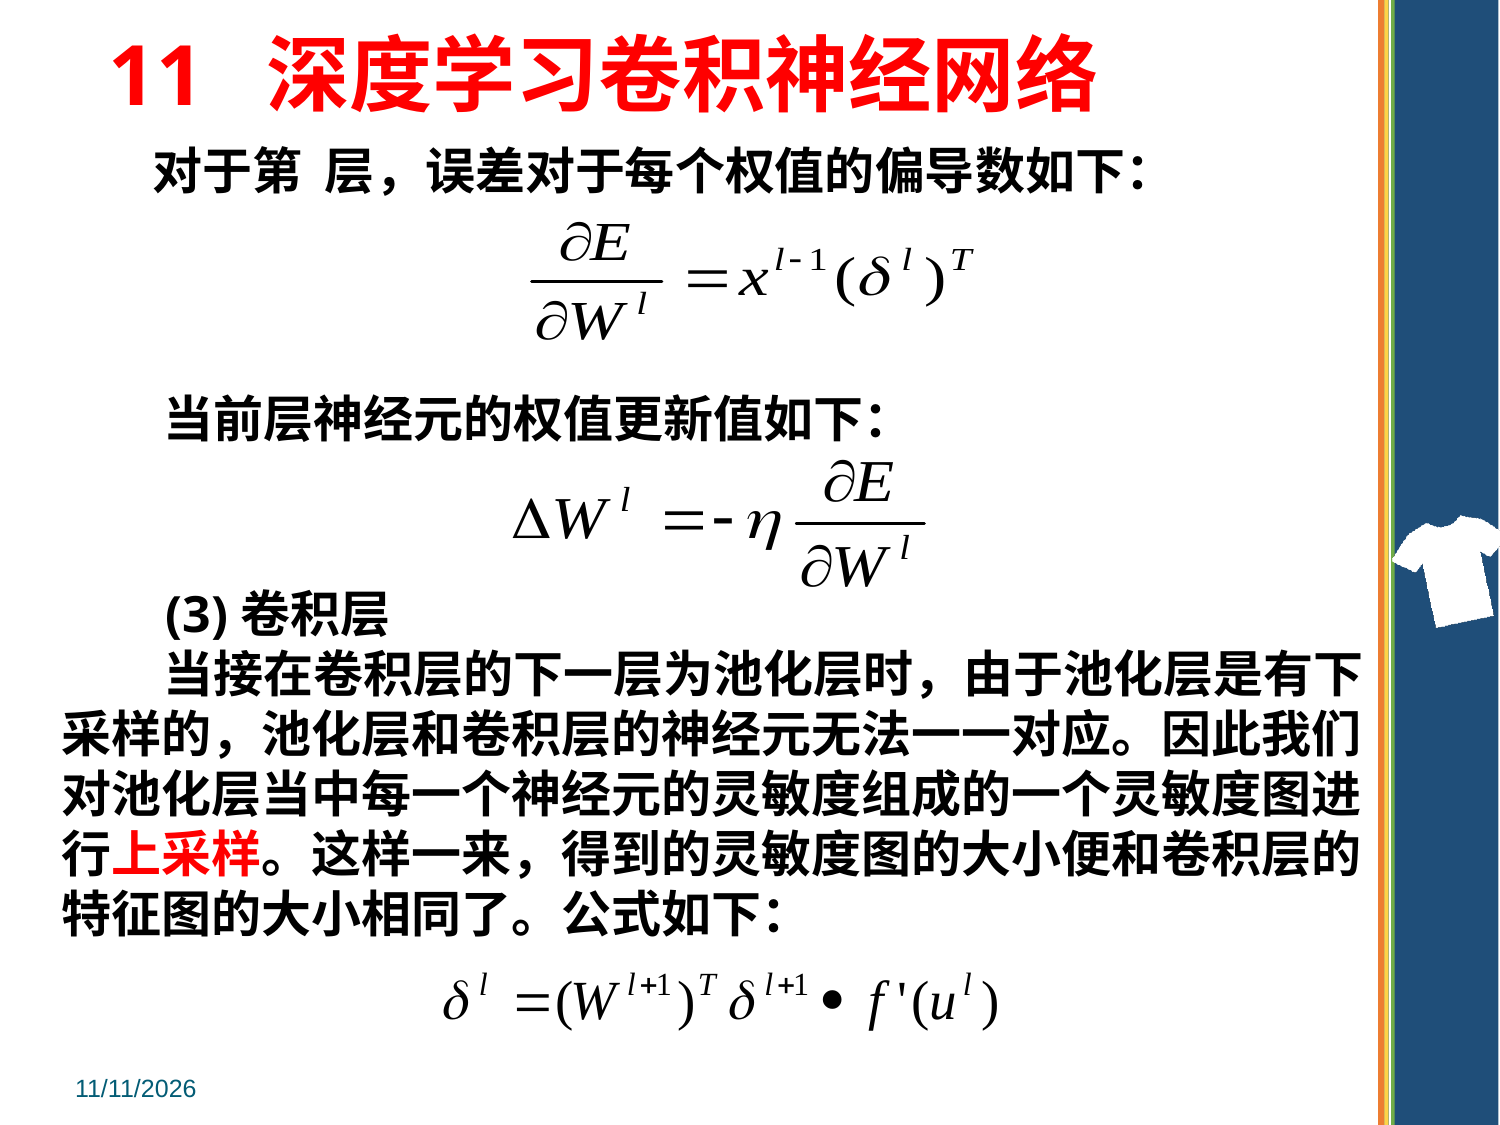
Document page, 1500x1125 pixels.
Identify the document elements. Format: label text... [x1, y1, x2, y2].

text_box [501, 444, 940, 598]
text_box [434, 959, 1008, 1043]
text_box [1378, 0, 1500, 1125]
text_box 11 深度学习卷积神经网络 [93, 3, 1159, 154]
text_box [520, 207, 988, 351]
text_box 2025/5/30 [75, 1042, 425, 1103]
